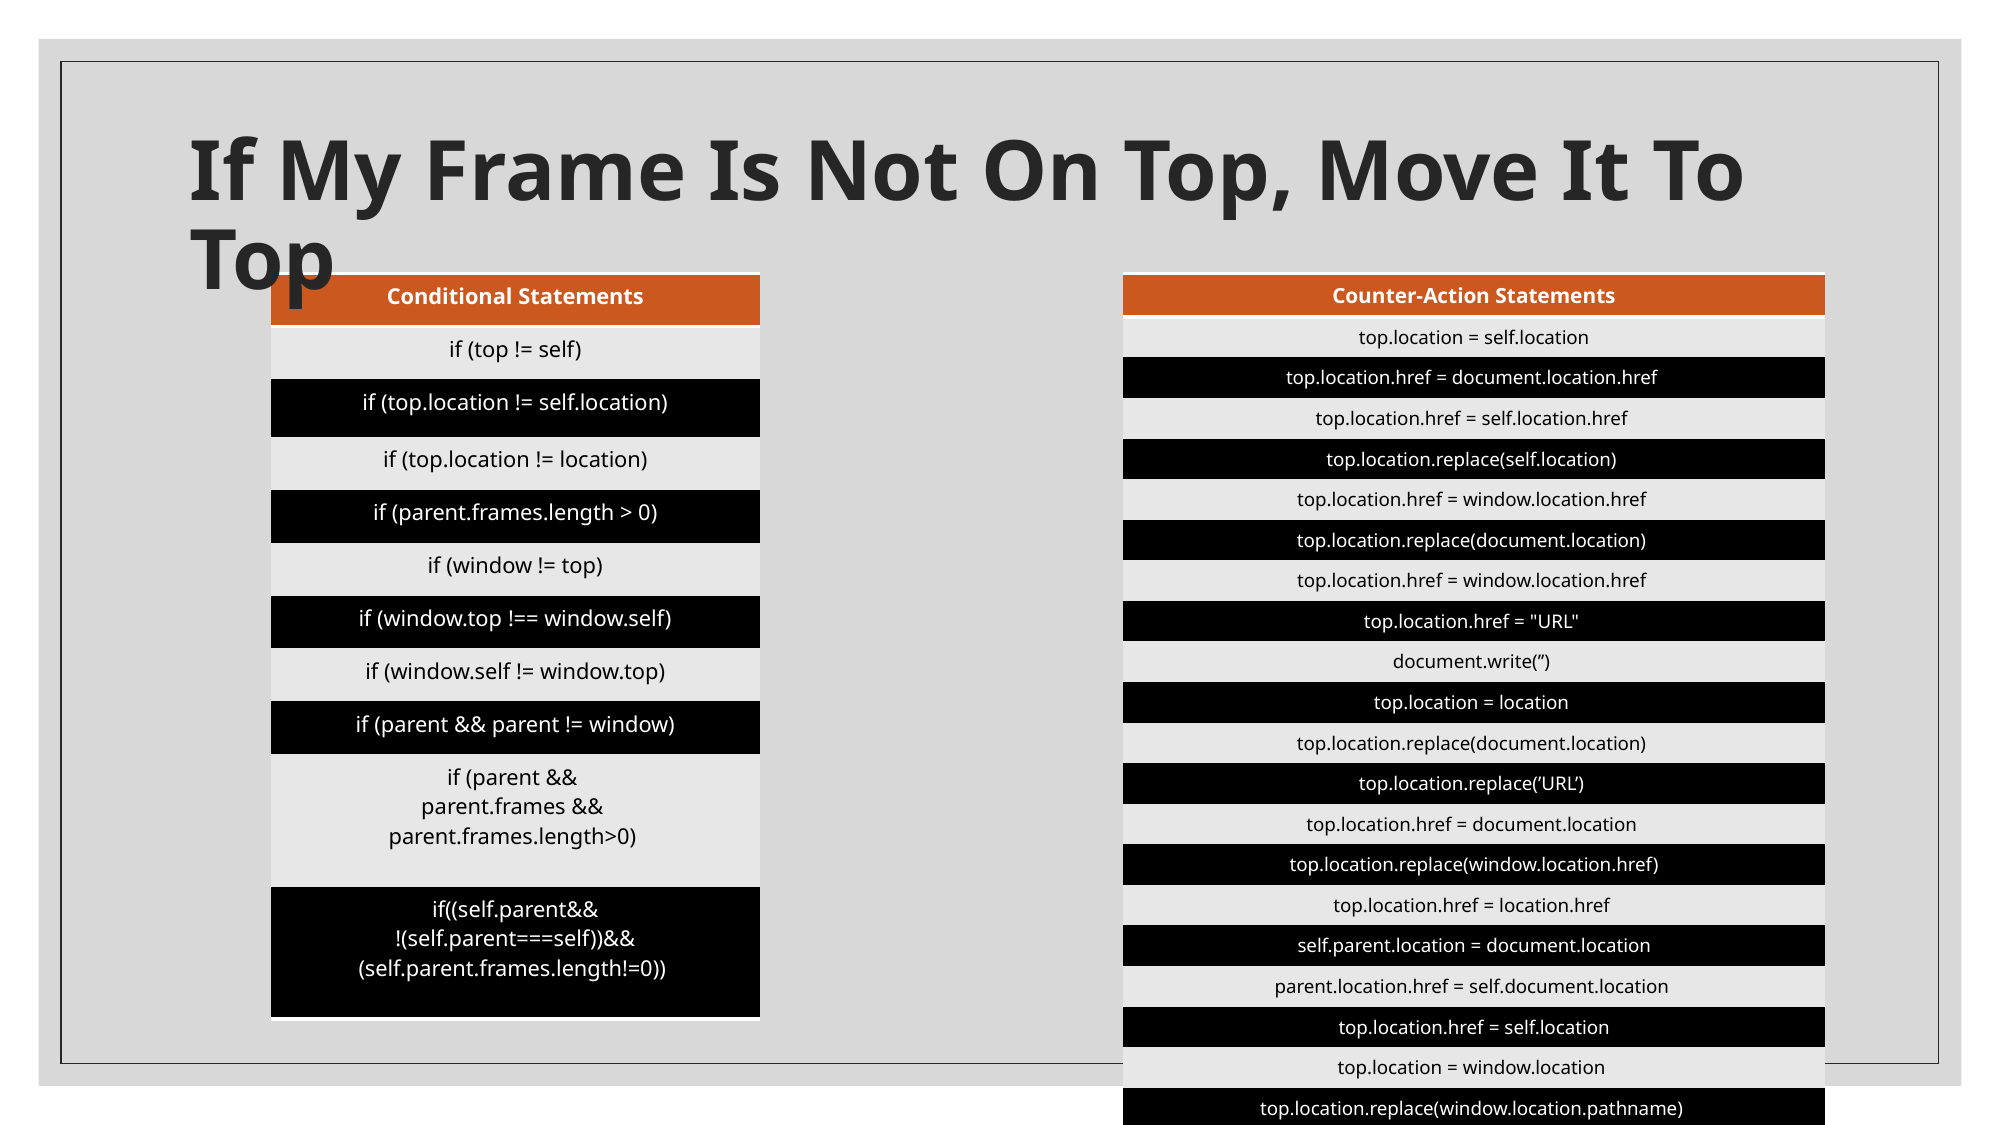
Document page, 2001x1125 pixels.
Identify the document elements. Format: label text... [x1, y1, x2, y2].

table_cell top.location = location [1123, 682, 1825, 723]
table_cell top.location.replace(’URL’) [1123, 763, 1825, 804]
table_cell if (top.location != location) [271, 437, 760, 490]
table_cell top.location.replace(document.location) [1123, 520, 1825, 560]
table_cell if (top != self) [271, 331, 760, 379]
table_cell top.location.replace(self.location) [1123, 439, 1825, 479]
table_header Counter-Action Statements [1123, 275, 1825, 315]
table_cell top.location = window.location [1123, 1047, 1825, 1088]
table_cell top.location.replace(document.location) [1123, 723, 1825, 763]
table_cell top.location.href = document.location.href [1123, 357, 1825, 398]
table_cell top.location.href = location.href [1123, 885, 1825, 925]
table_cell if (parent && parent.frames && parent.frames.length>0) [271, 754, 760, 887]
table_cell top.location.href = self.location [1123, 1007, 1825, 1047]
table_cell if (parent.frames.length > 0) [271, 490, 760, 543]
table_cell top.location.href = window.location.href [1123, 560, 1825, 601]
table_cell if (top.location != self.location) [271, 379, 760, 437]
table_cell if (parent && parent != window) [271, 701, 760, 754]
table_cell document.write(’’) [1123, 641, 1825, 682]
table_cell if((self.parent&& !(self.parent===self))&& (self.parent.frames.length!=0)) [271, 887, 760, 1017]
table_cell if (window.self != window.top) [271, 648, 760, 701]
table_cell if (window.top !== window.self) [271, 596, 760, 648]
table_cell top.location.href = "URL" [1123, 601, 1825, 641]
table_cell top.location.replace(window.location.pathname) [1123, 1088, 1825, 1125]
table_cell top.location.href = self.location.href [1123, 398, 1825, 439]
table_cell top.location.replace(window.location.href) [1123, 844, 1825, 885]
table_cell top.location = self.location [1123, 319, 1825, 357]
table_cell if (window != top) [271, 543, 760, 596]
title If My Frame Is Not On Top, Move It To Top [174, 105, 1825, 331]
table_cell self.parent.location = document.location [1123, 925, 1825, 966]
table_cell top.location.href = document.location [1123, 804, 1825, 844]
table_cell top.location.href = window.location.href [1123, 479, 1825, 520]
table_cell parent.location.href = self.document.location [1123, 966, 1825, 1007]
